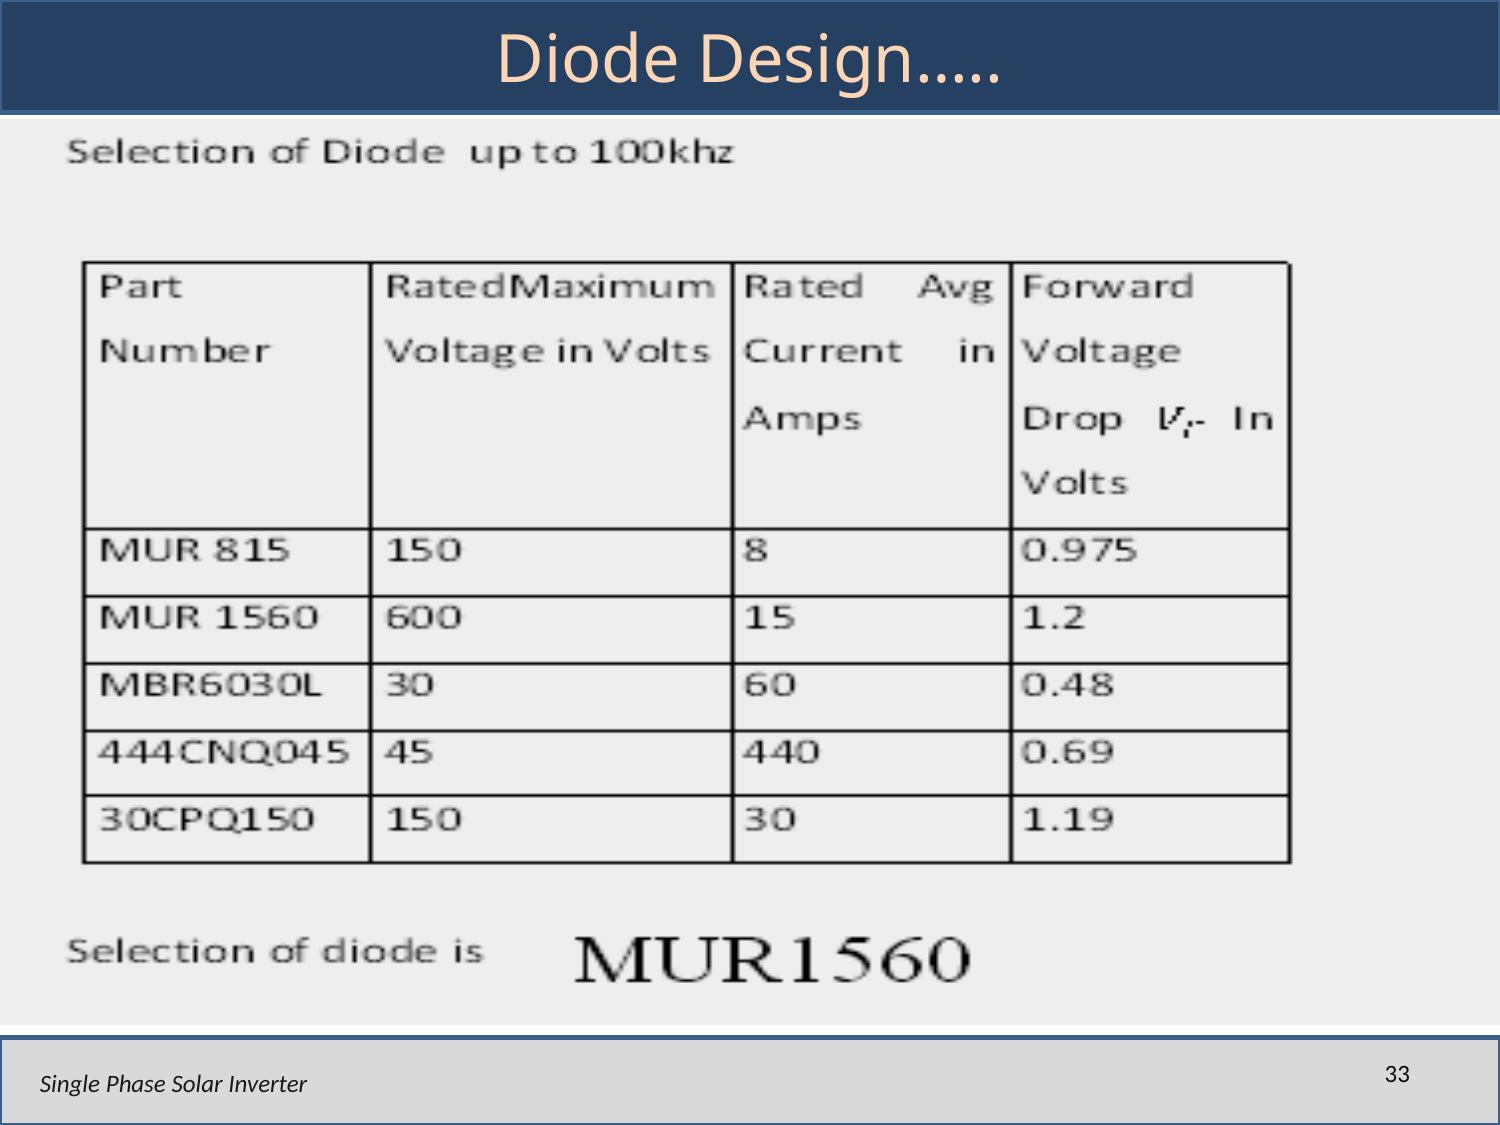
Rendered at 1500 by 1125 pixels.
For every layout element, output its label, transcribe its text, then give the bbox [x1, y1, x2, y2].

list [0, 119, 1500, 1026]
slide_number 33 [1275, 1042, 1425, 1103]
footer Single Phase Solar Inverter [24, 1052, 500, 1113]
title Diode Design….. [75, 0, 1425, 113]
